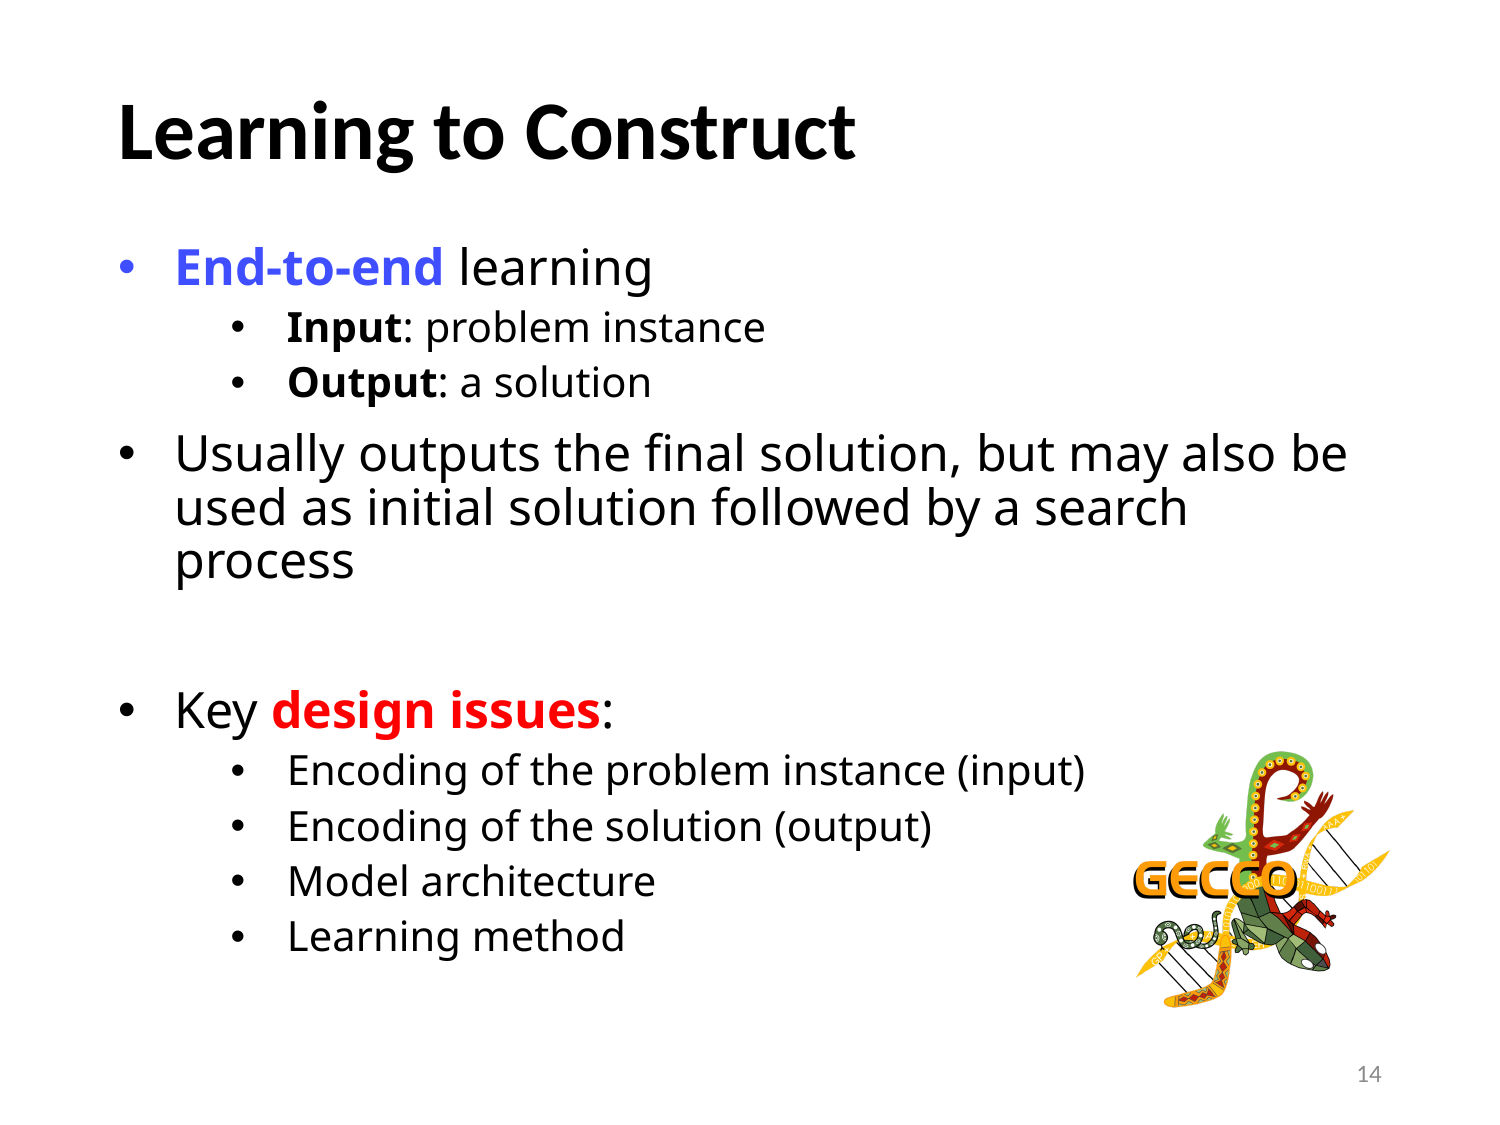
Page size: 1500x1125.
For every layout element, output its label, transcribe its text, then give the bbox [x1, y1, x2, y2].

title Learning to Construct [103, 59, 1397, 207]
slide_number 14 [1059, 1042, 1397, 1103]
list End-to-end learning Input: problem instance Output: a solution Usually outputs the final solution, but may also be used as initial solution followed by a search process Key design issues: Encoding of the problem instance (input) Encoding of the solution (output) Model architecture Learning method [103, 234, 1397, 1014]
